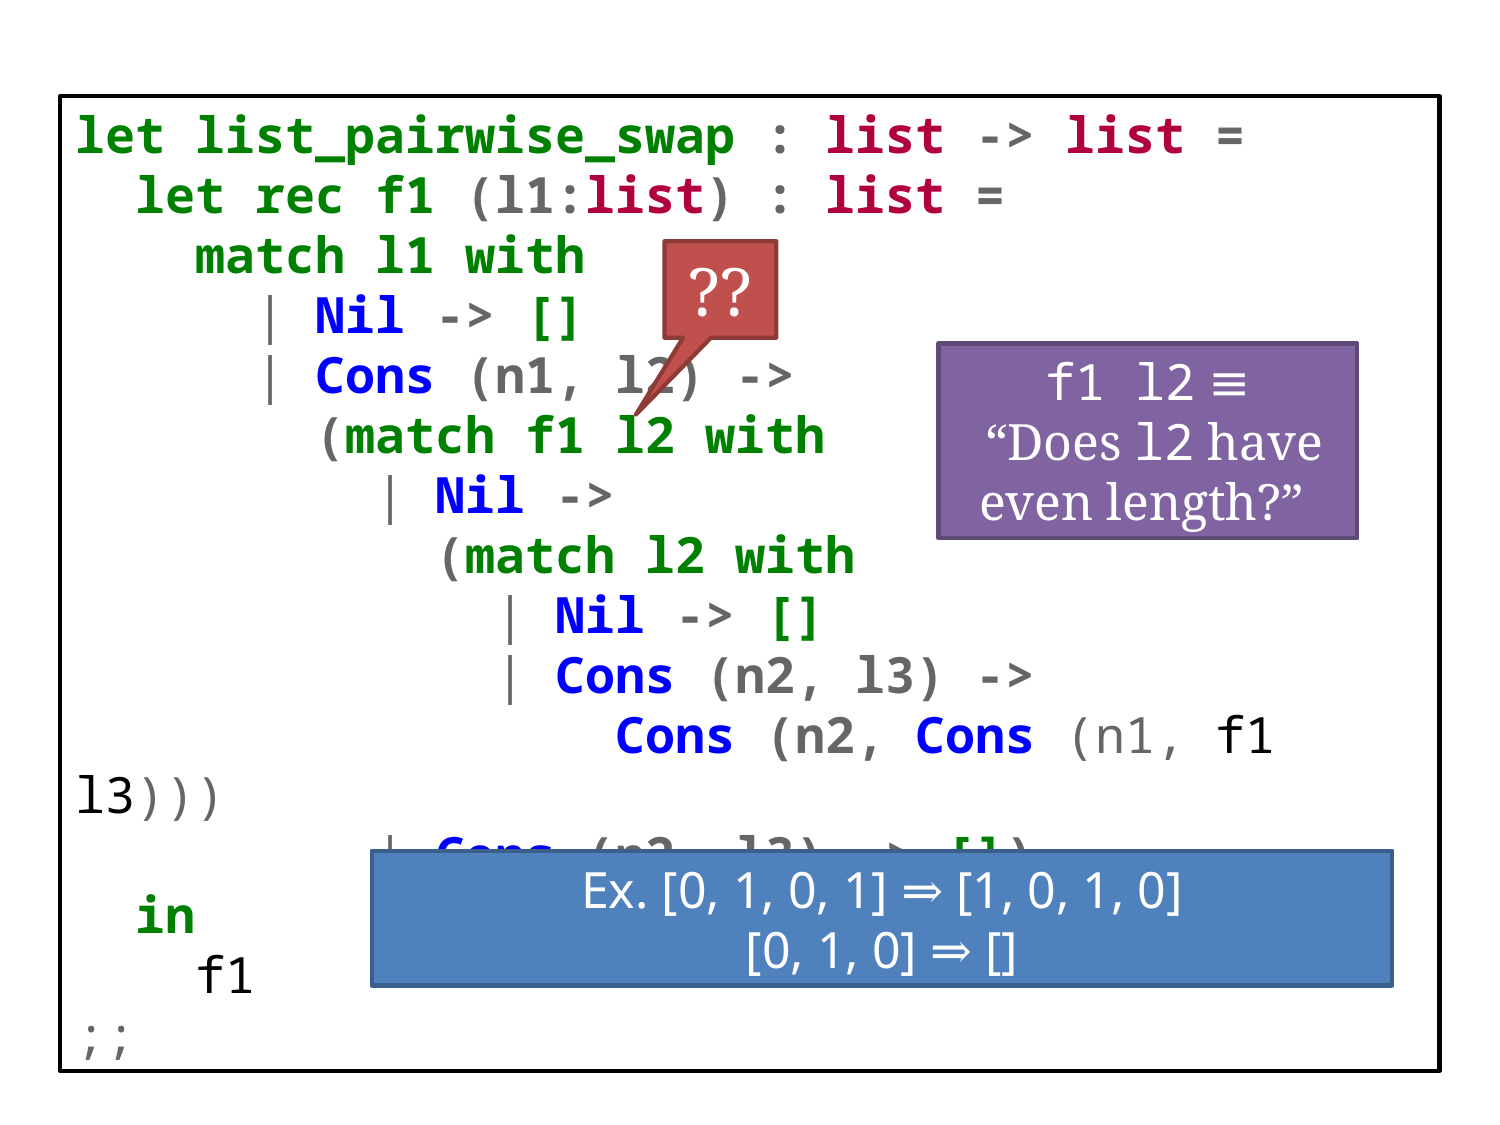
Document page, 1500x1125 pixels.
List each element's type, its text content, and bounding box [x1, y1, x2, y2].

text_box f1 l2 ≡ “Does l2 have even length?” [936, 341, 1359, 540]
text_box ?? [634, 239, 779, 417]
text_box Ex. [0, 1, 0, 1] ⇒ [1, 0, 1, 0] [0, 1, 0] ⇒ [] [370, 849, 1394, 988]
text_box let list_pairwise_swap : list -> list = let rec f1 (l1:list) : list = match l1 with | Nil -> [] | Cons (n1, l2) -> (match f1 l2 with | Nil -> (match l2 with | Nil -> [] | Cons (n2, l3) -> Cons (n2, Cons (n1, f1 l3))) | Cons (n2, l3) -> []) in f1 ;; [58, 94, 1442, 1073]
